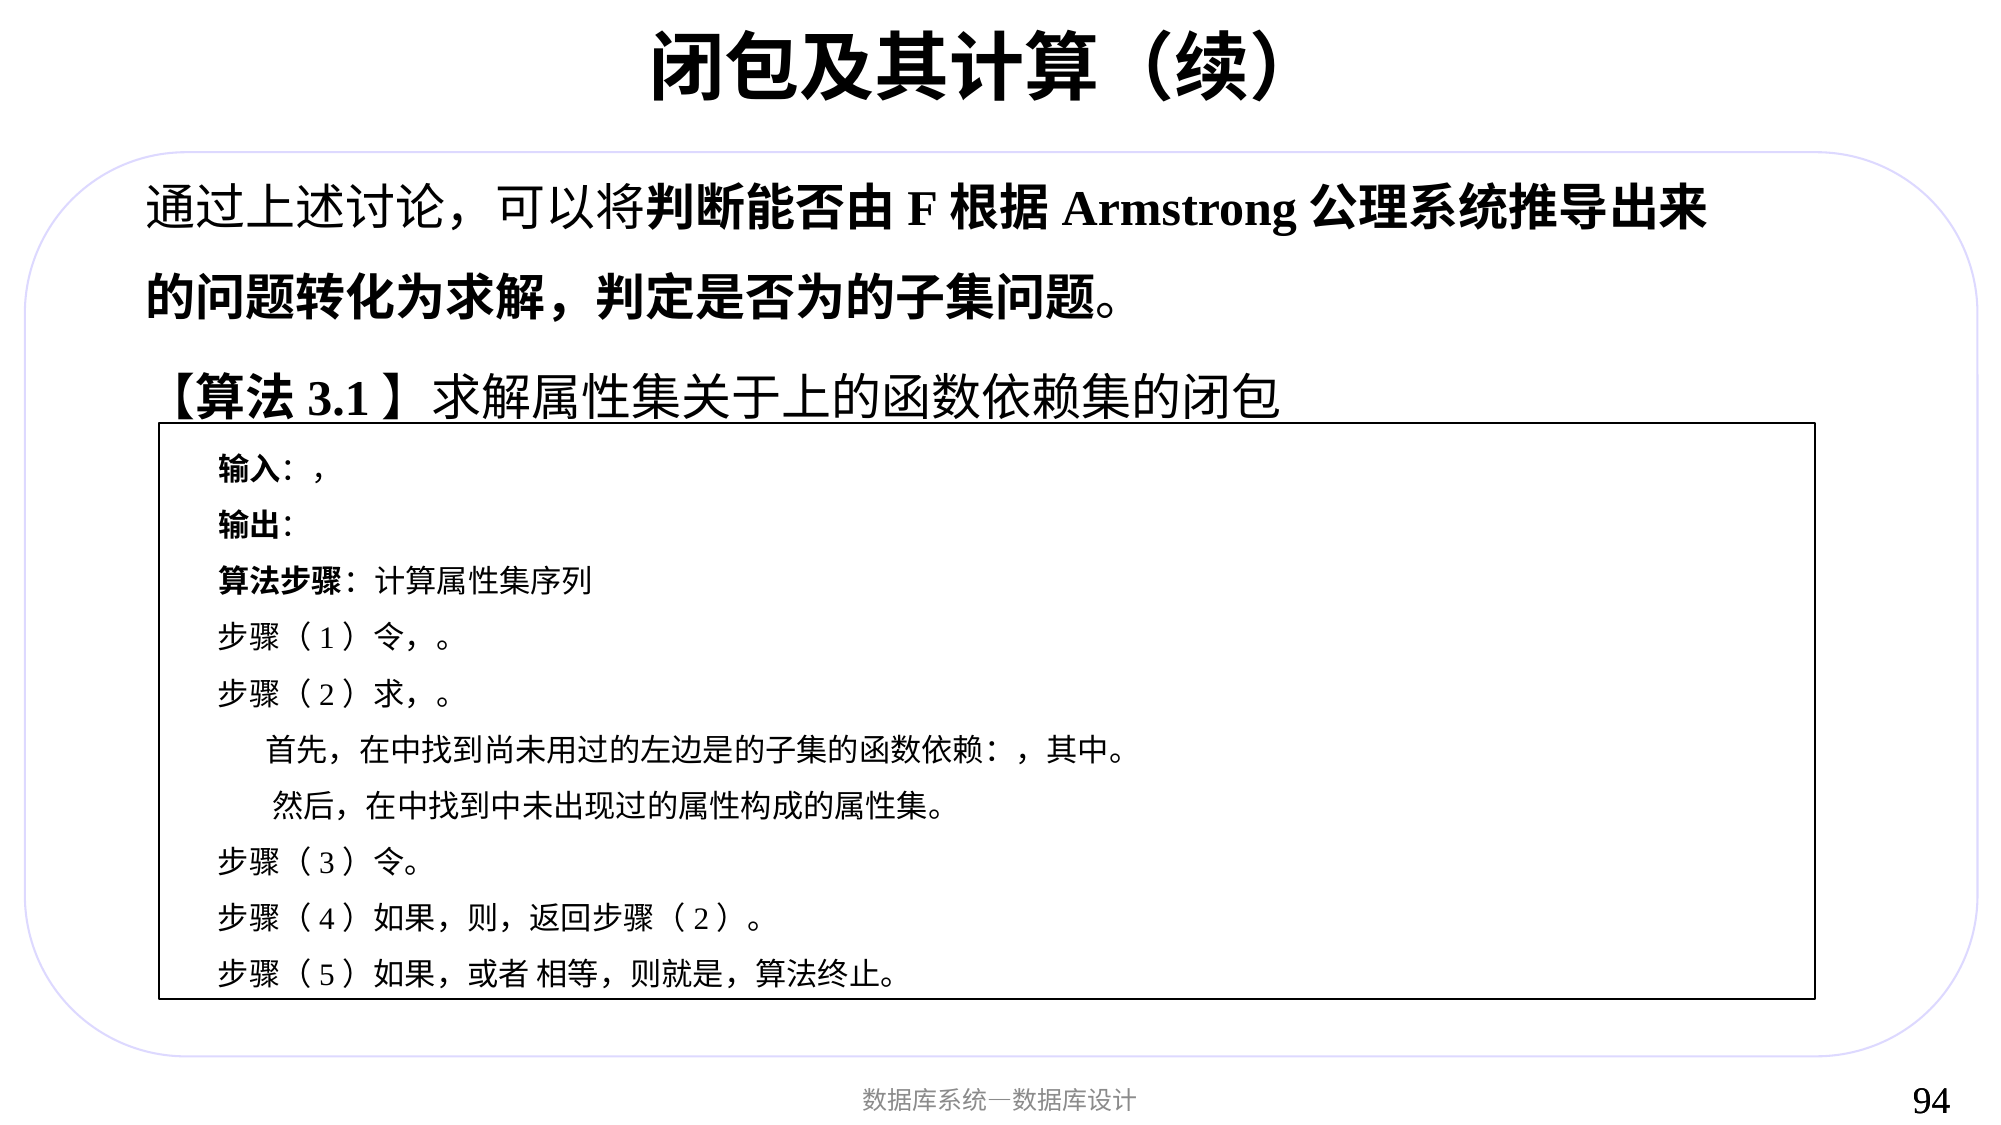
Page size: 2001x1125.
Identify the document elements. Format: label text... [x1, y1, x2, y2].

text_box [24, 152, 1978, 1057]
title 闭包及其计算（续） [159, 8, 1815, 121]
slide_number 94 [1898, 1069, 2000, 1125]
footer 数据库系统—数据库设计 [662, 1073, 1338, 1125]
